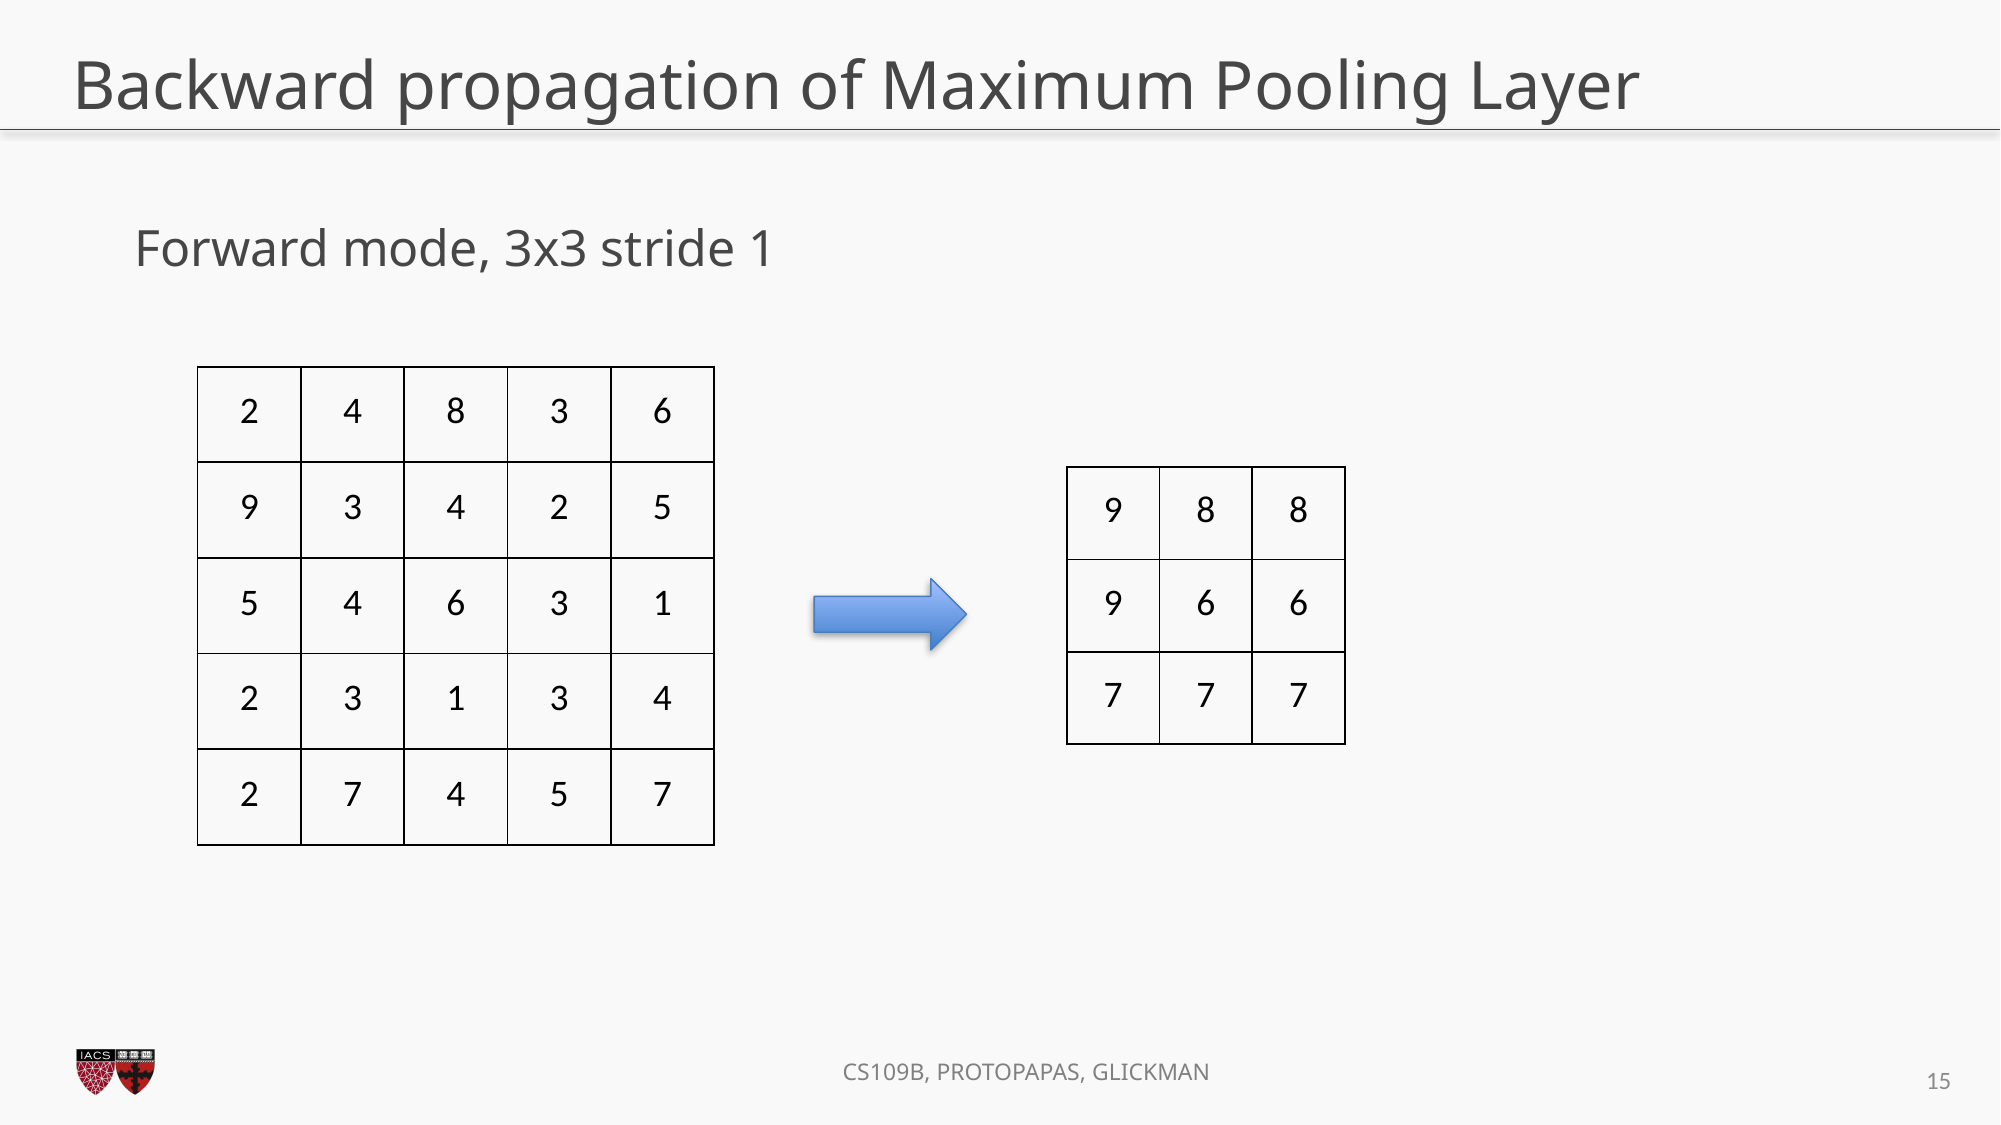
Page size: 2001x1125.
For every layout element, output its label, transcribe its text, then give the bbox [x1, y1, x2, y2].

table_cell 2 [508, 463, 610, 557]
table_cell 7 [302, 750, 403, 844]
table_cell 3 [302, 654, 403, 748]
table_cell 4 [405, 463, 507, 557]
table_cell 5 [198, 559, 300, 653]
table_cell 7 [612, 750, 713, 844]
table_cell 1 [612, 559, 713, 653]
table_cell 4 [405, 750, 507, 844]
table_header 2 [198, 368, 300, 461]
table_cell 3 [302, 463, 403, 557]
picture [75, 1049, 155, 1095]
table_cell 5 [508, 750, 610, 844]
title Backward propagation of Maximum Pooling Layer [57, 35, 1943, 162]
table_header 9 [1068, 468, 1159, 559]
table_header 3 [508, 368, 610, 461]
table_cell 6 [405, 559, 507, 653]
table_header 8 [1253, 468, 1344, 559]
table_cell 7 [1253, 653, 1344, 743]
table_header 4 [302, 368, 403, 461]
table_cell 2 [198, 654, 300, 748]
table_cell 4 [612, 654, 713, 748]
table_cell 7 [1068, 653, 1159, 743]
table_cell 1 [405, 654, 507, 748]
slide_number 15 [1500, 1050, 1967, 1110]
table_cell 6 [1253, 560, 1344, 651]
table_cell 6 [1160, 560, 1251, 651]
table_header 6 [612, 368, 713, 461]
table_cell 3 [508, 559, 610, 653]
text_box Forward mode, 3x3 stride 1 [119, 208, 1814, 343]
table_cell 7 [1160, 653, 1251, 743]
table_header 8 [1160, 468, 1251, 559]
table_cell 4 [302, 559, 403, 653]
text_box [813, 577, 968, 651]
table_cell 3 [508, 654, 610, 748]
table_cell 2 [198, 750, 300, 844]
table_cell 9 [198, 463, 300, 557]
table_header 8 [405, 368, 507, 461]
table_cell 5 [612, 463, 713, 557]
table_cell 9 [1068, 560, 1159, 651]
